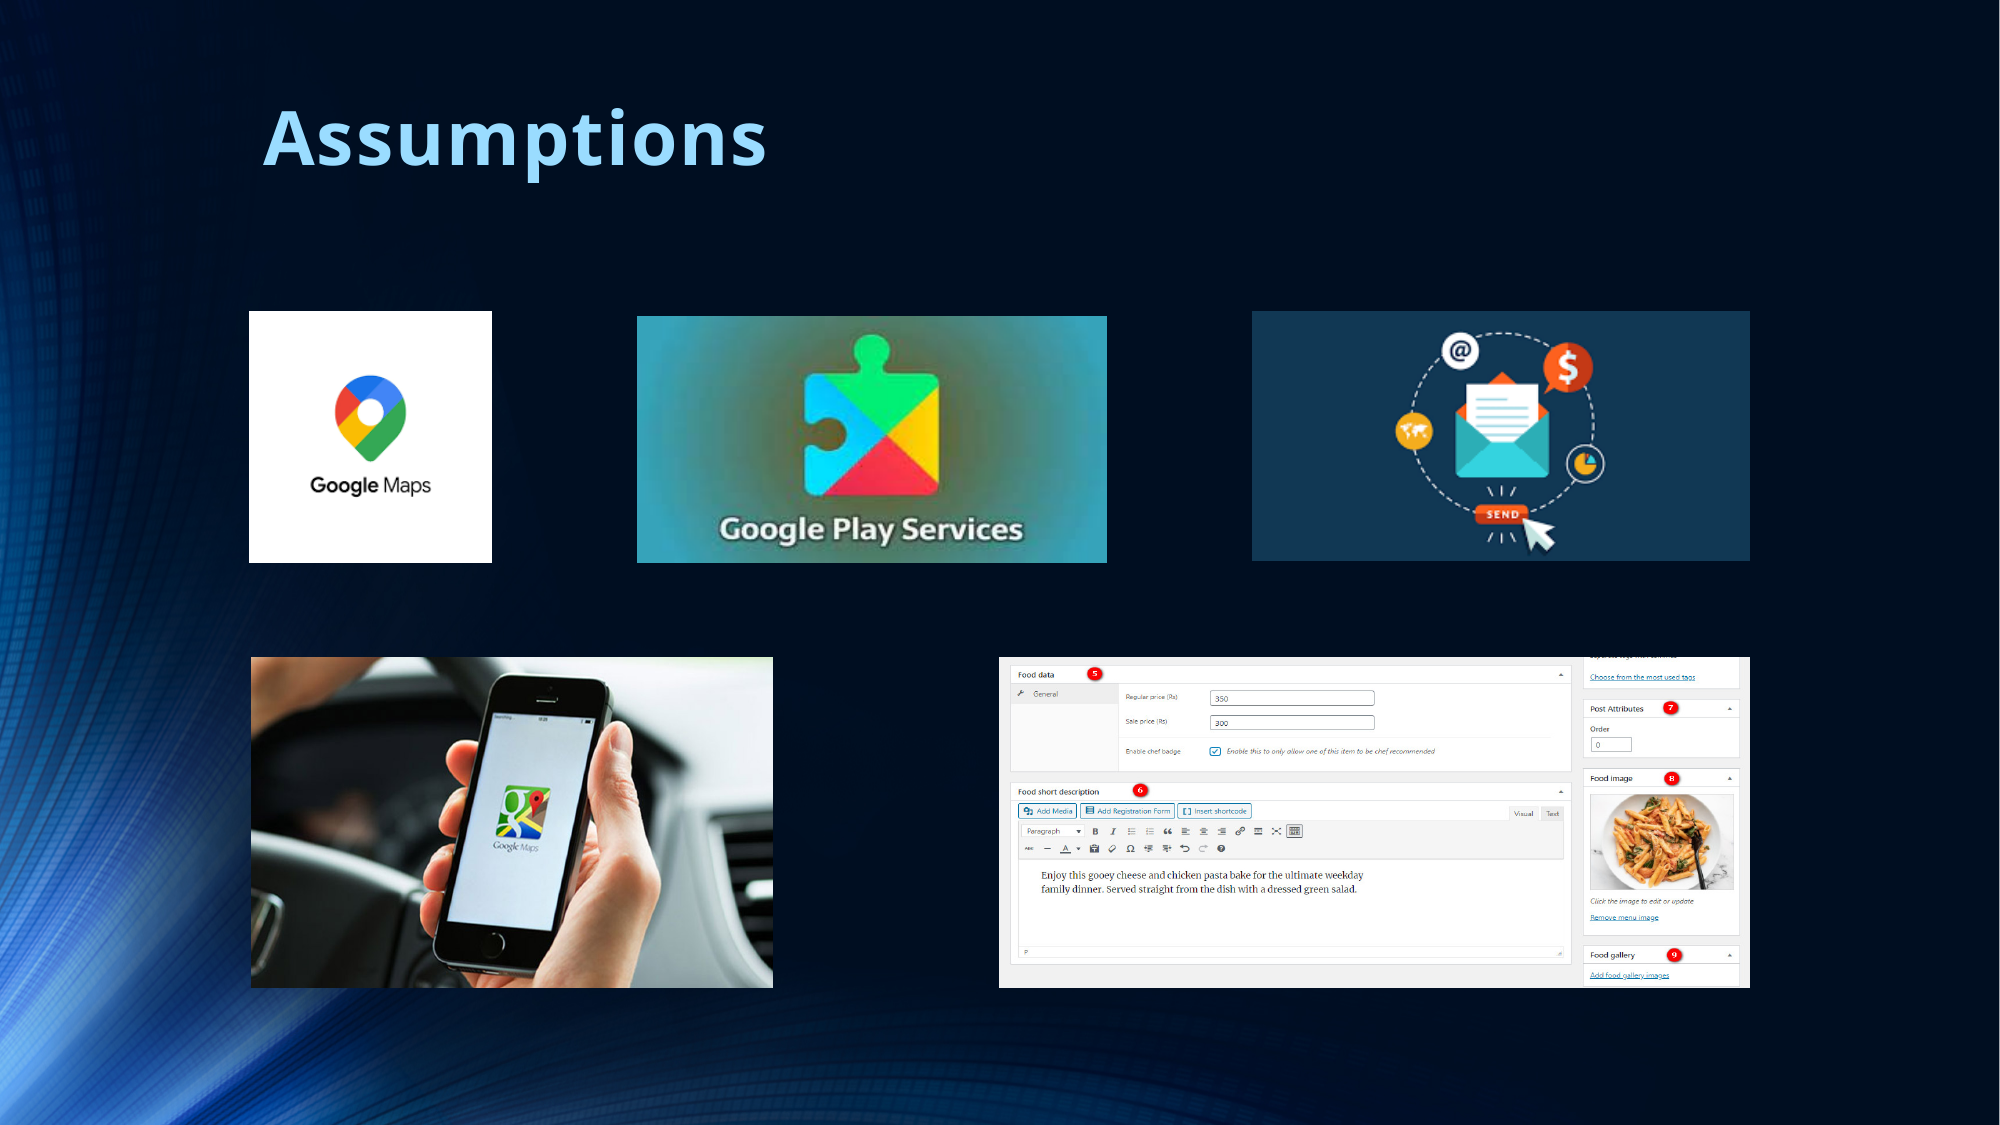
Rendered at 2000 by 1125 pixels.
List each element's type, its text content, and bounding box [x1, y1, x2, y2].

picture [0, 0, 2000, 1125]
list [249, 312, 1749, 988]
title Assumptions [248, 54, 1749, 280]
